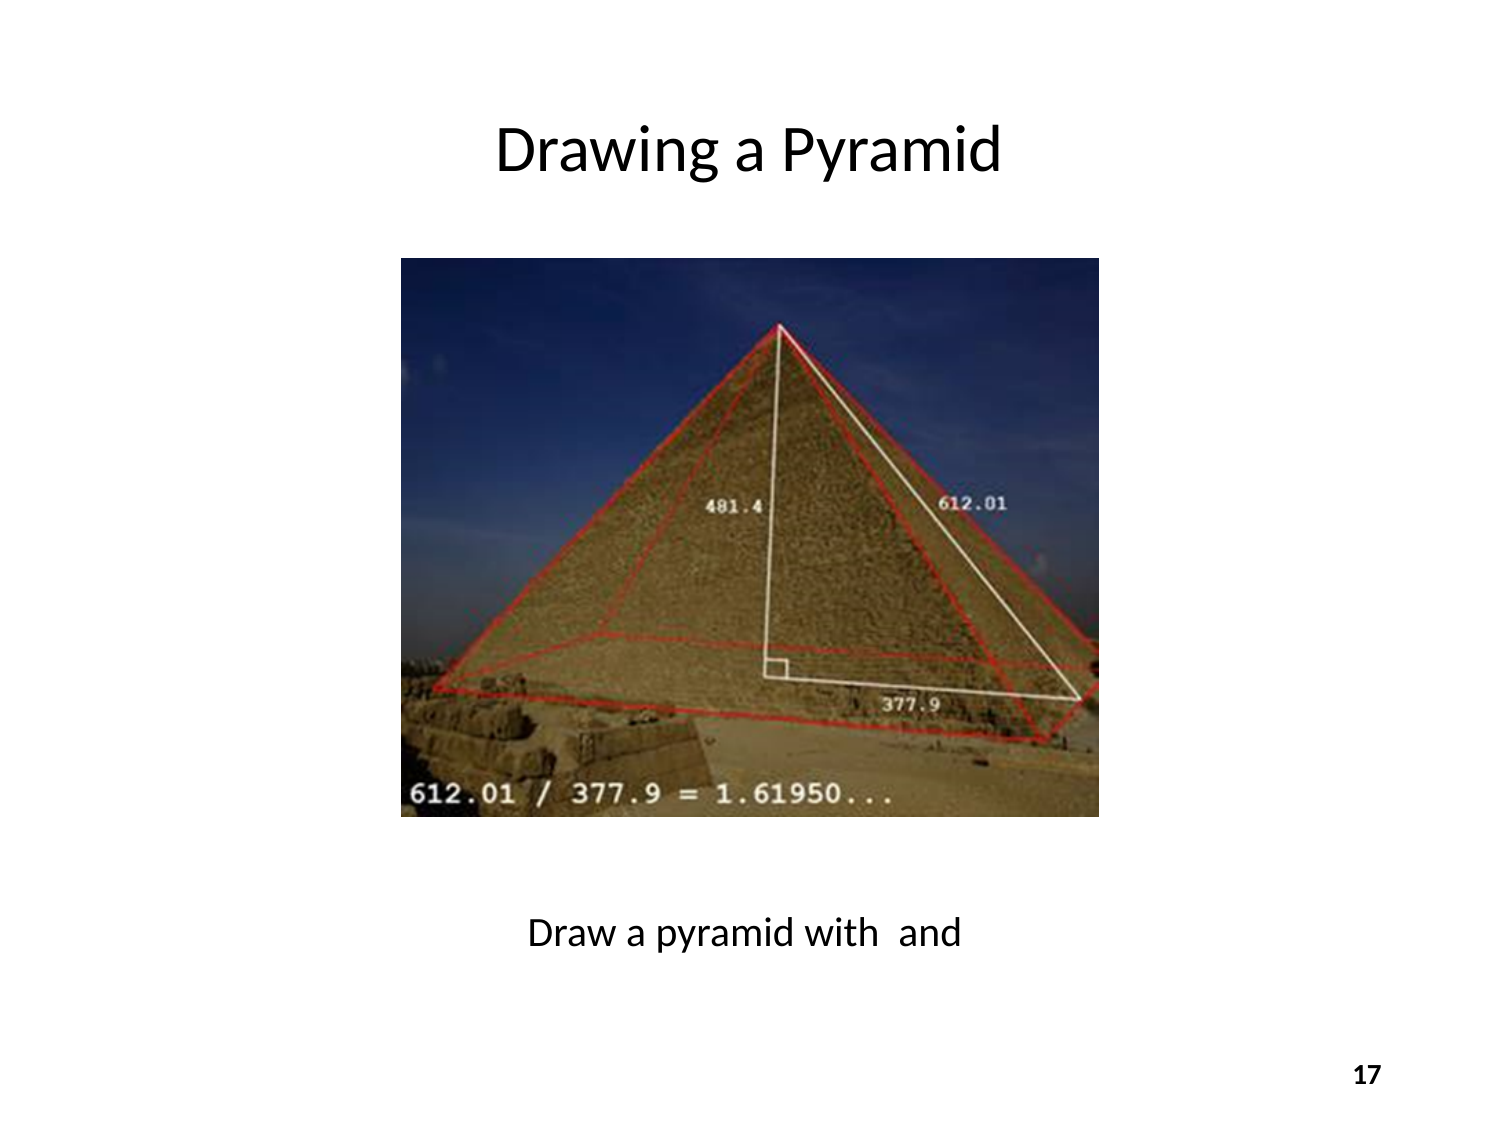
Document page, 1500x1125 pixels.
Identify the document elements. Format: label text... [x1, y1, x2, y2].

slide_number 17 [1059, 1042, 1397, 1103]
title Drawing a Pyramid [103, 59, 1397, 241]
picture [401, 258, 1099, 817]
